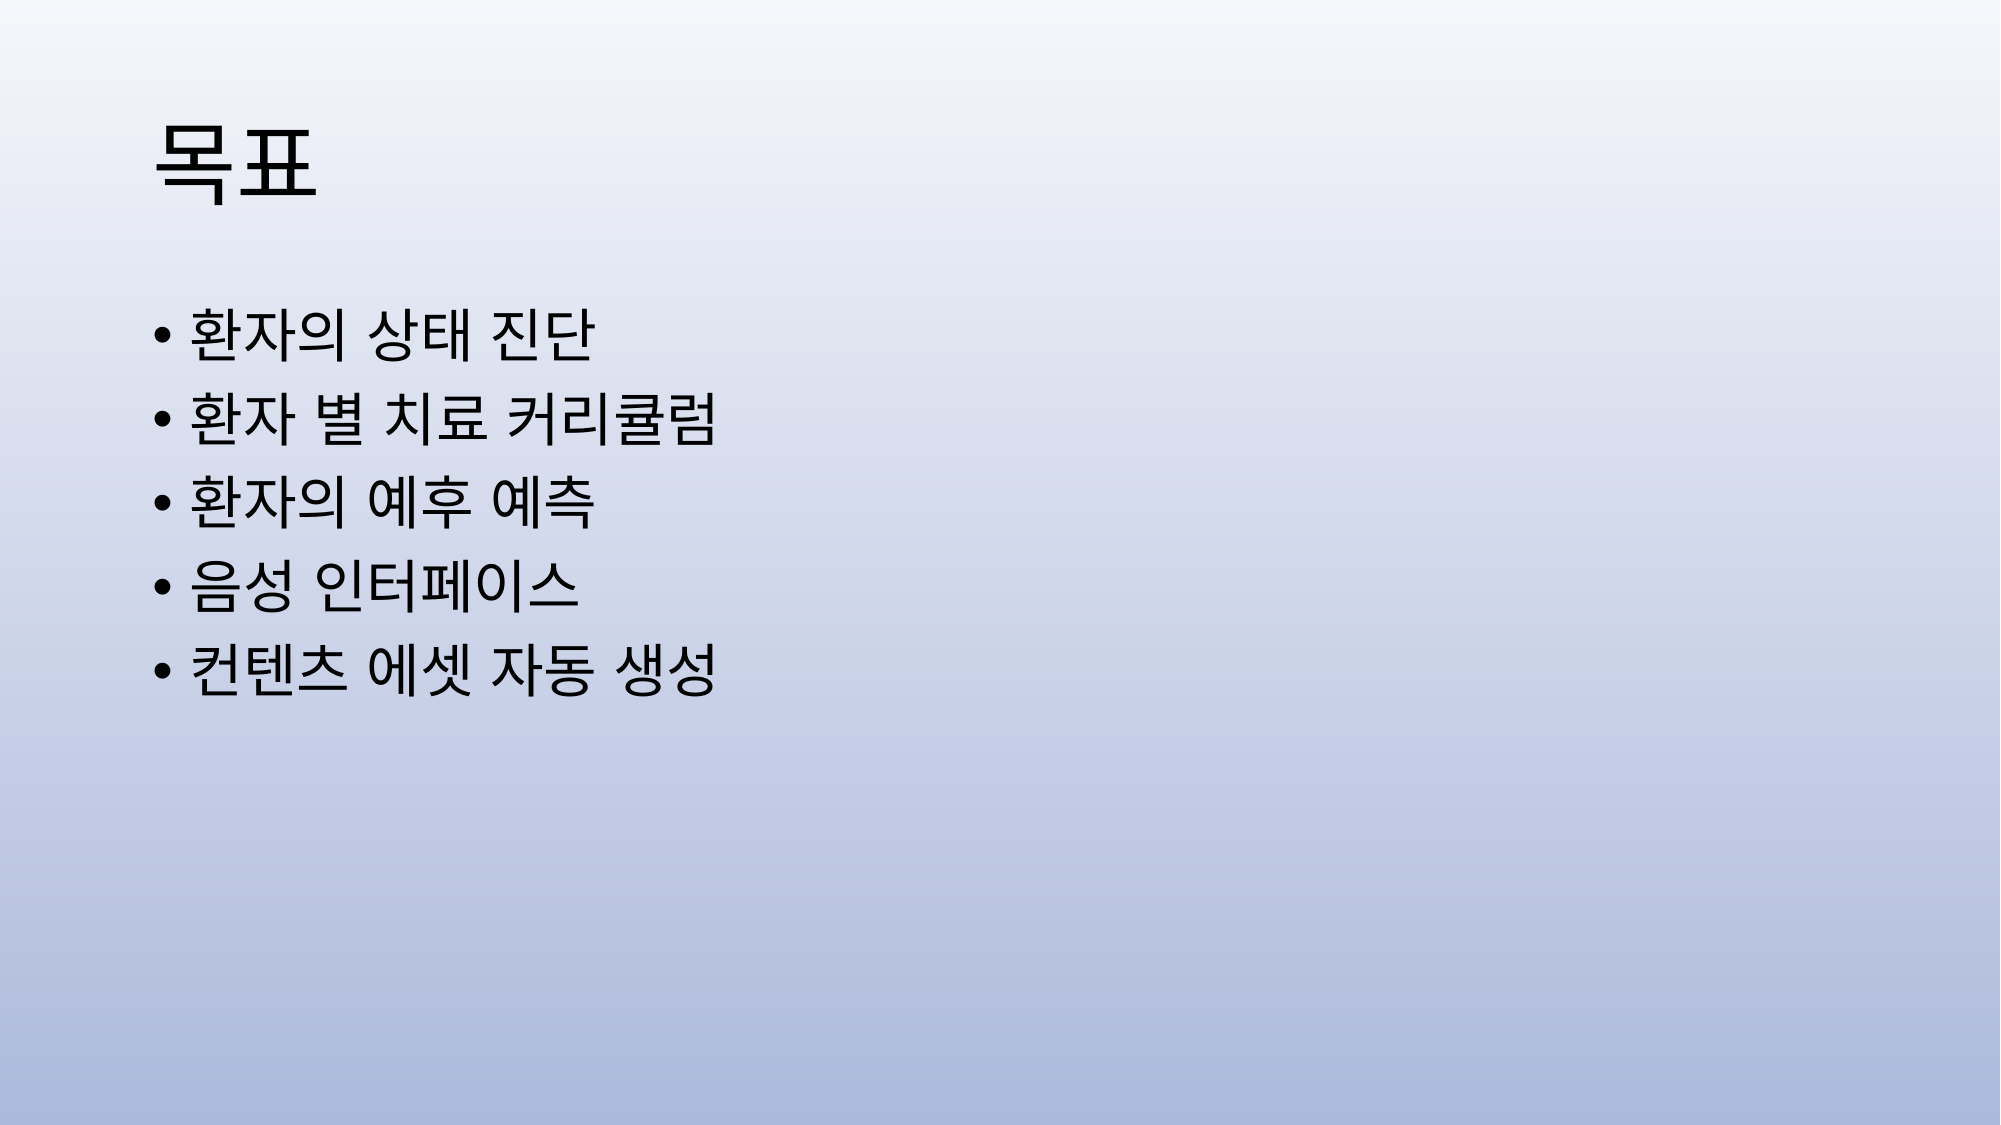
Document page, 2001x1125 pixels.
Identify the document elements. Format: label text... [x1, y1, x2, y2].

title 목표 [137, 59, 1863, 278]
list 환자의 상태 진단 환자 별 치료 커리큘럼 환자의 예후 예측 음성 인터페이스 컨텐츠 에셋 자동 생성 [137, 299, 1863, 1014]
